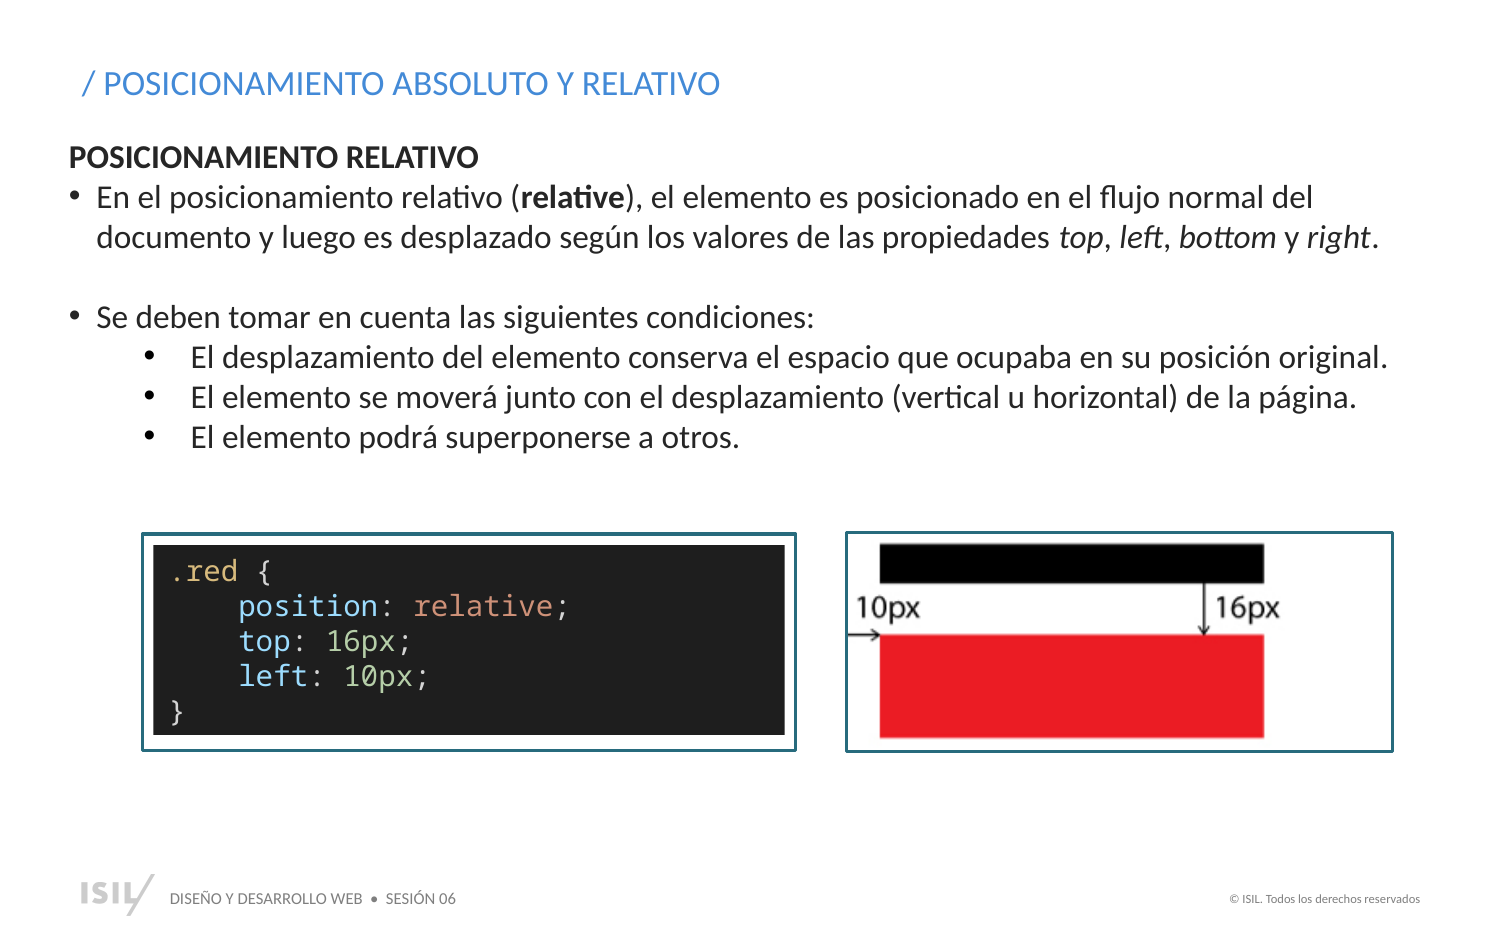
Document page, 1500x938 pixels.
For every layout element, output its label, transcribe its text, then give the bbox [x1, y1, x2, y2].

text_box / POSICIONAMIENTO ABSOLUTO Y RELATIVO [66, 52, 1249, 111]
text_box [142, 534, 796, 751]
picture [847, 533, 1391, 751]
text_box .red { position: relative; top: 16px; left: 10px; } [153, 545, 785, 735]
text_box POSICIONAMIENTO RELATIVO En el posicionamiento relativo (relative), el elemento es posicionado en el flujo normal del documento y luego es desplazado según los valores de las propiedades top, left, bottom y right. Se deben tomar en cuenta las siguientes condiciones: El desplazamiento del elemento conserva el espacio que ocupaba en su posición original. El elemento se moverá junto con el desplazamiento (vertical u horizontal) de la página. El elemento podrá superponerse a otros. [66, 135, 1391, 455]
